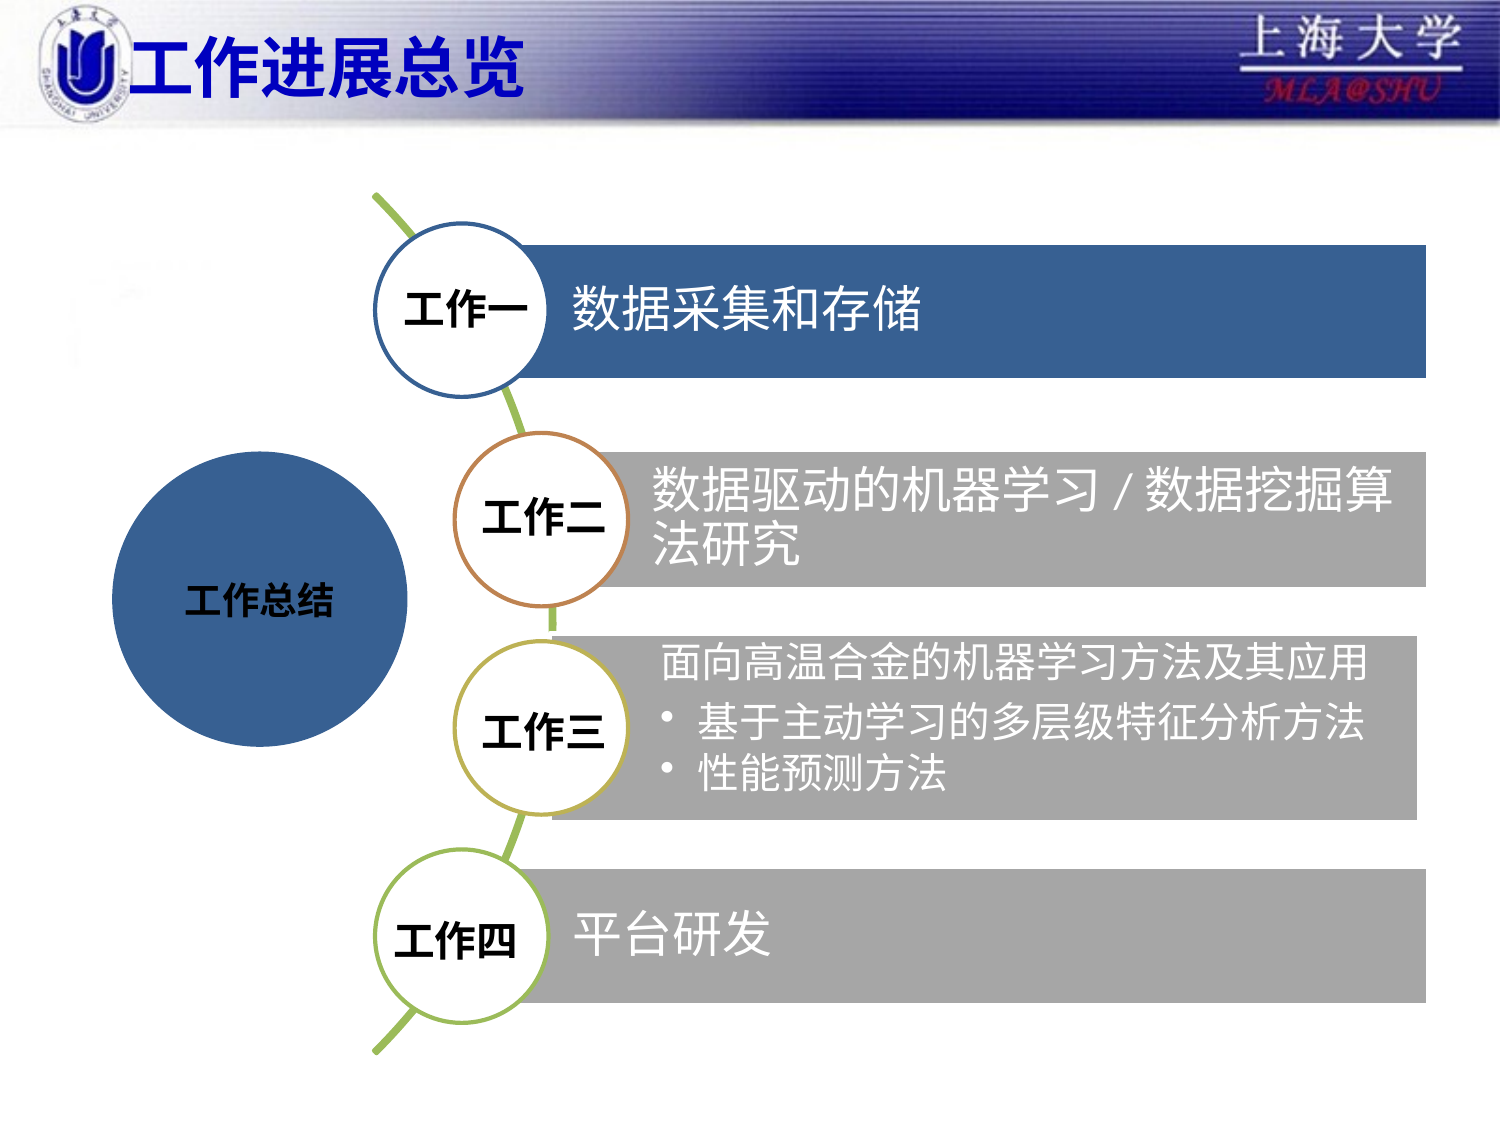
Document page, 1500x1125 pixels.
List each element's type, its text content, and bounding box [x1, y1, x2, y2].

picture [0, 0, 1500, 1125]
title 工作进展总览 [112, 0, 1463, 131]
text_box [111, 172, 1442, 1076]
